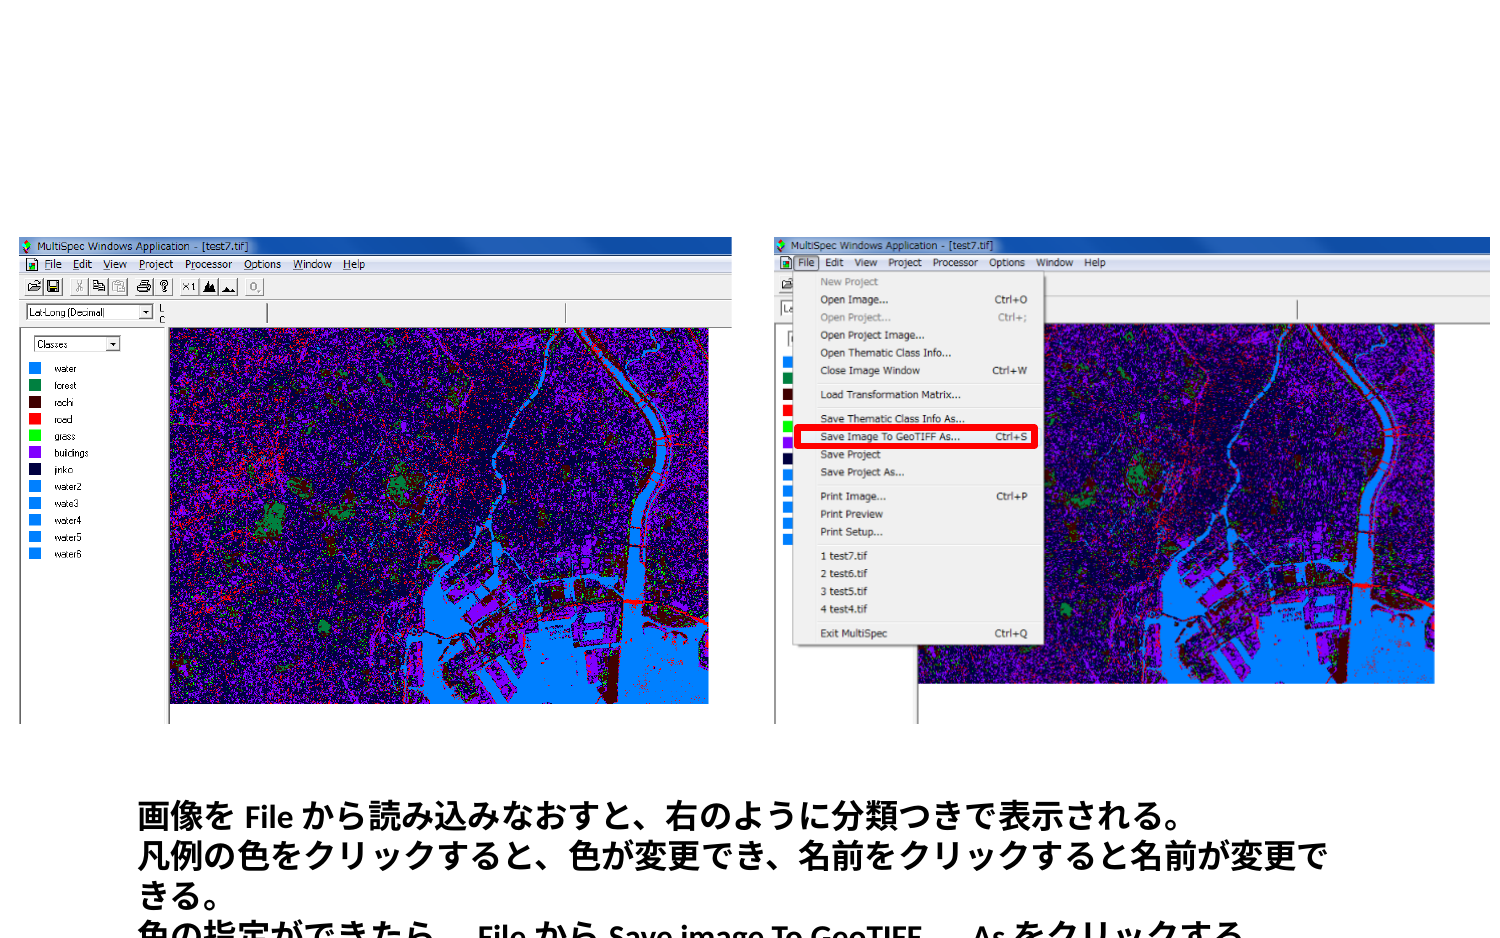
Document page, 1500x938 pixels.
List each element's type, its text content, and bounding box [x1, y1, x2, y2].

picture [18, 237, 732, 724]
text_box 画像をFileから読み込みなおすと、右のように分類つきで表示される。 凡例の色をクリックすると、色が変更でき、名前をクリックすると名前が変更できる。 色の指定ができたら、FileからSave image To GeoTIFF Asをクリックする。 [122, 787, 1375, 938]
picture [774, 237, 1490, 724]
